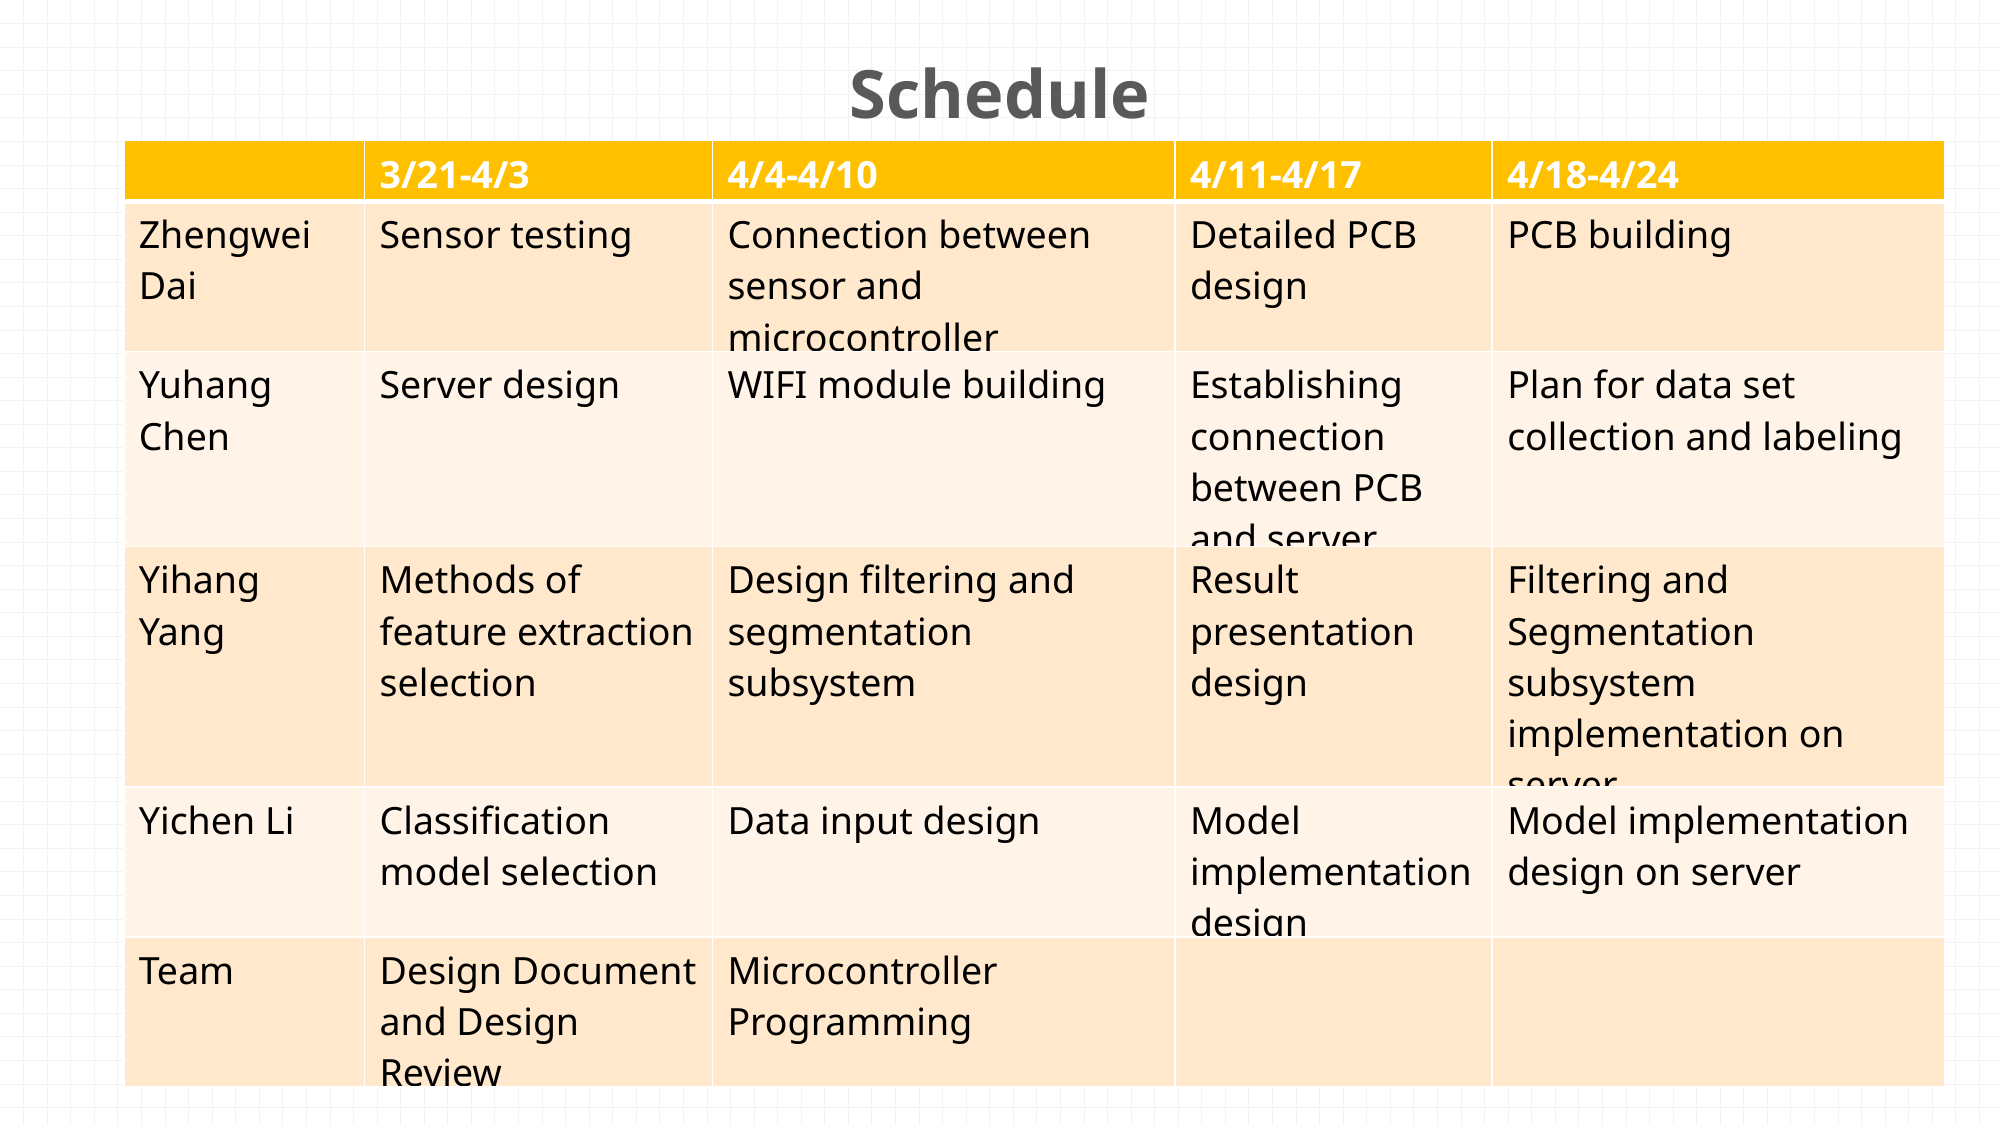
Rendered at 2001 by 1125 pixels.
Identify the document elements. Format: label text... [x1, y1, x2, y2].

table_cell Model implementation design on server [1493, 788, 1944, 936]
table_cell Server design [365, 352, 712, 546]
table_cell [1176, 938, 1491, 1086]
table_cell Establishing connection between PCB and server [1176, 352, 1491, 546]
table_cell Yichen Li [125, 788, 364, 936]
table_cell Methods of feature extraction selection [365, 547, 712, 786]
table_cell WIFI module building [713, 352, 1174, 546]
table_header 4/11-4/17 [1176, 141, 1491, 199]
table_cell [1493, 938, 1944, 1086]
table_cell Detailed PCB design [1176, 204, 1491, 351]
text_box Schedule [511, 53, 1489, 140]
table_cell Sensor testing [365, 204, 712, 351]
table_cell Plan for data set collection and labeling [1493, 352, 1944, 546]
table_cell Microcontroller Programming [713, 938, 1174, 1086]
table_header 4/4-4/10 [713, 141, 1174, 199]
table_cell Yihang Yang [125, 547, 364, 786]
table_cell Data input design [713, 788, 1174, 936]
table_header 4/18-4/24 [1493, 141, 1944, 199]
table_cell Filtering and Segmentation subsystem implementation on server [1493, 547, 1944, 786]
table_cell Classification model selection [365, 788, 712, 936]
table_cell PCB building [1493, 204, 1944, 351]
table_cell Design Document and Design Review [365, 938, 712, 1086]
table_cell Yuhang Chen [125, 352, 364, 546]
table_header [125, 141, 364, 199]
table_cell Zhengwei Dai [125, 204, 364, 351]
table_header 3/21-4/3 [365, 141, 712, 199]
table_cell Result presentation design [1176, 547, 1491, 786]
table_cell Connection between sensor and microcontroller [713, 204, 1174, 351]
table_cell Model implementation design [1176, 788, 1491, 936]
table_cell Team [125, 938, 364, 1086]
table_cell Design filtering and segmentation subsystem [713, 547, 1174, 786]
